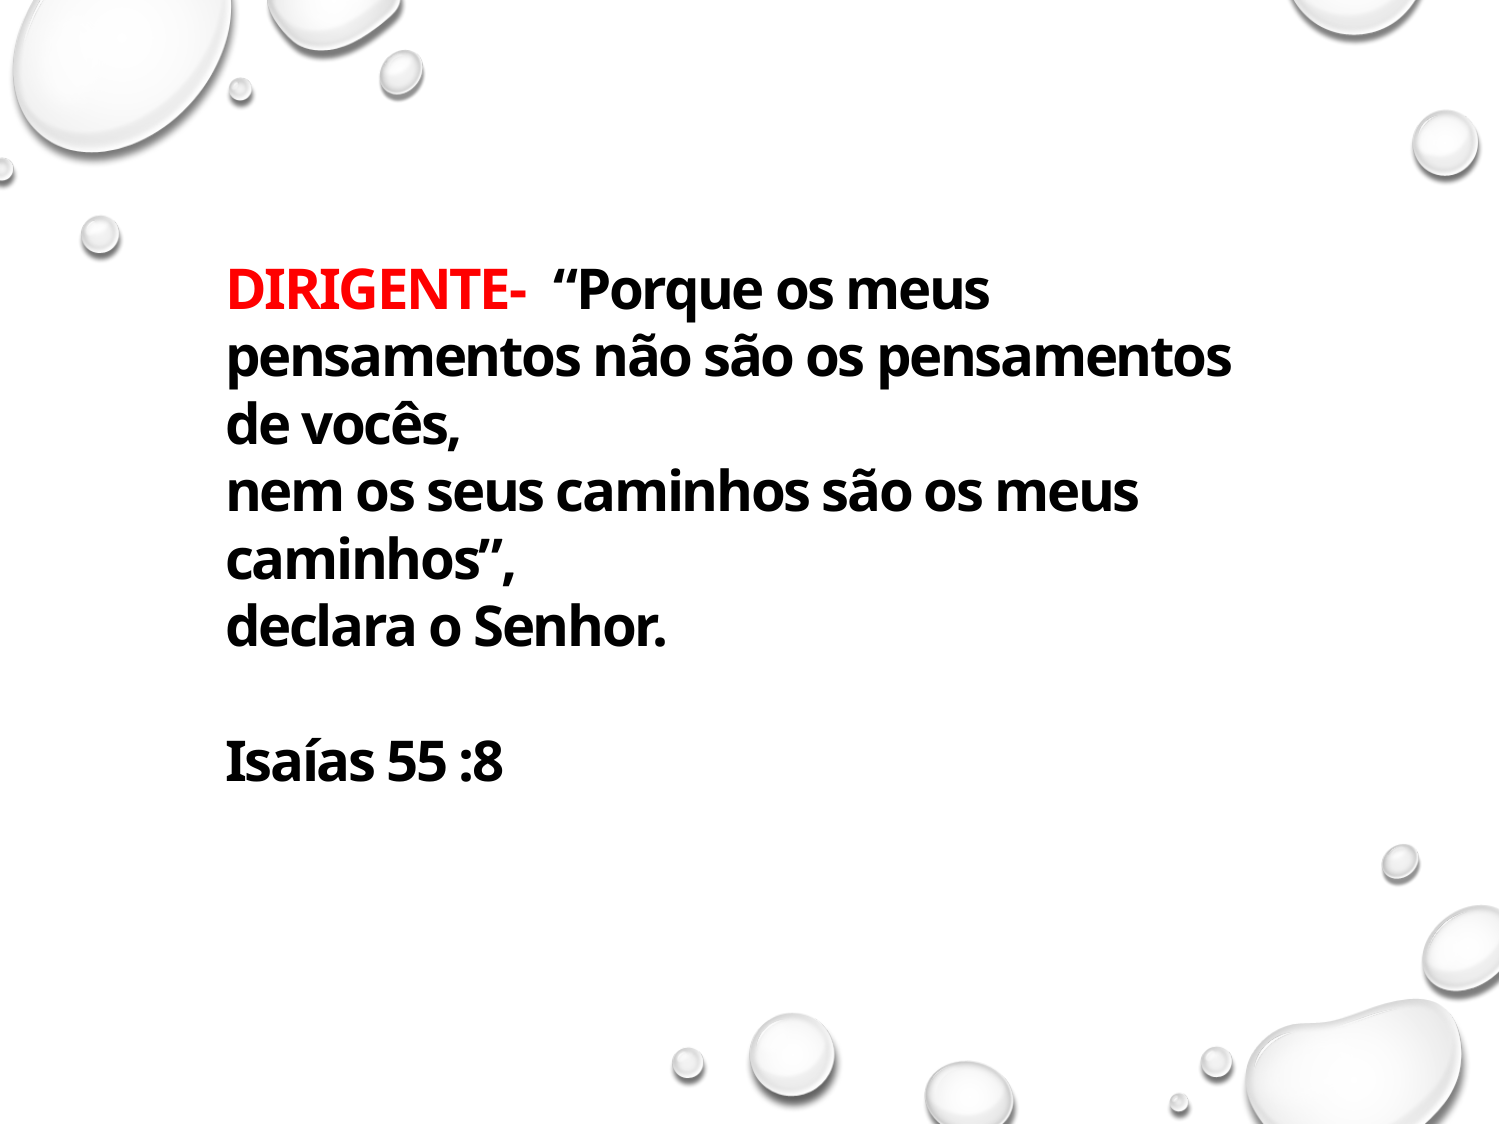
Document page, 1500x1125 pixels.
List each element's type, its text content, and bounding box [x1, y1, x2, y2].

text_box DIRIGENTE- “Porque os meus pensamentos não são os pensamentos de vocês, nem os seus caminhos são os meus caminhos”, declara o Senhor. Isaías 55 :8 [214, 0, 1259, 799]
picture [0, 0, 1499, 1124]
